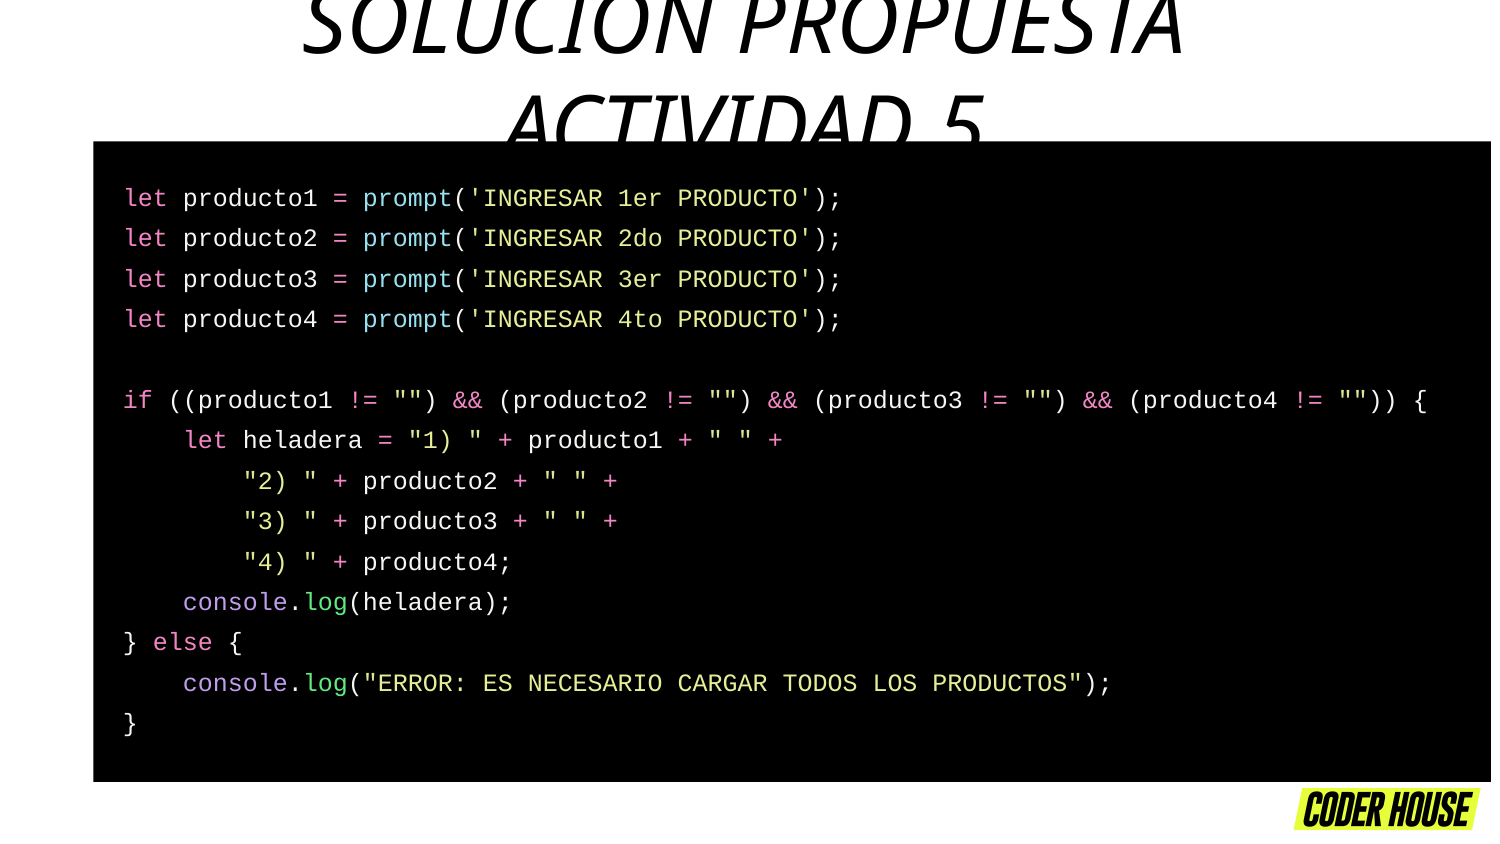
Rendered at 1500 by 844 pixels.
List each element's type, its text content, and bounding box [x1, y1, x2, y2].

text_box let producto1 = prompt('INGRESAR 1er PRODUCTO'); let producto2 = prompt('INGRESAR 2do PRODUCTO'); let producto3 = prompt('INGRESAR 3er PRODUCTO'); let producto4 = prompt('INGRESAR 4to PRODUCTO'); if ((producto1 != "") && (producto2 != "") && (producto3 != "") && (producto4 != "")) { let heladera = "1) " + producto1 + " " + "2) " + producto2 + " " + "3) " + producto3 + " " + "4) " + producto4; console.log(heladera); } else { console.log("ERROR: ES NECESARIO CARGAR TODOS LOS PRODUCTOS"); } [93, 141, 1491, 782]
text_box SOLUCIÓN PROPUESTA ACTIVIDAD 5 [103, 0, 1385, 141]
picture [1289, 781, 1485, 837]
